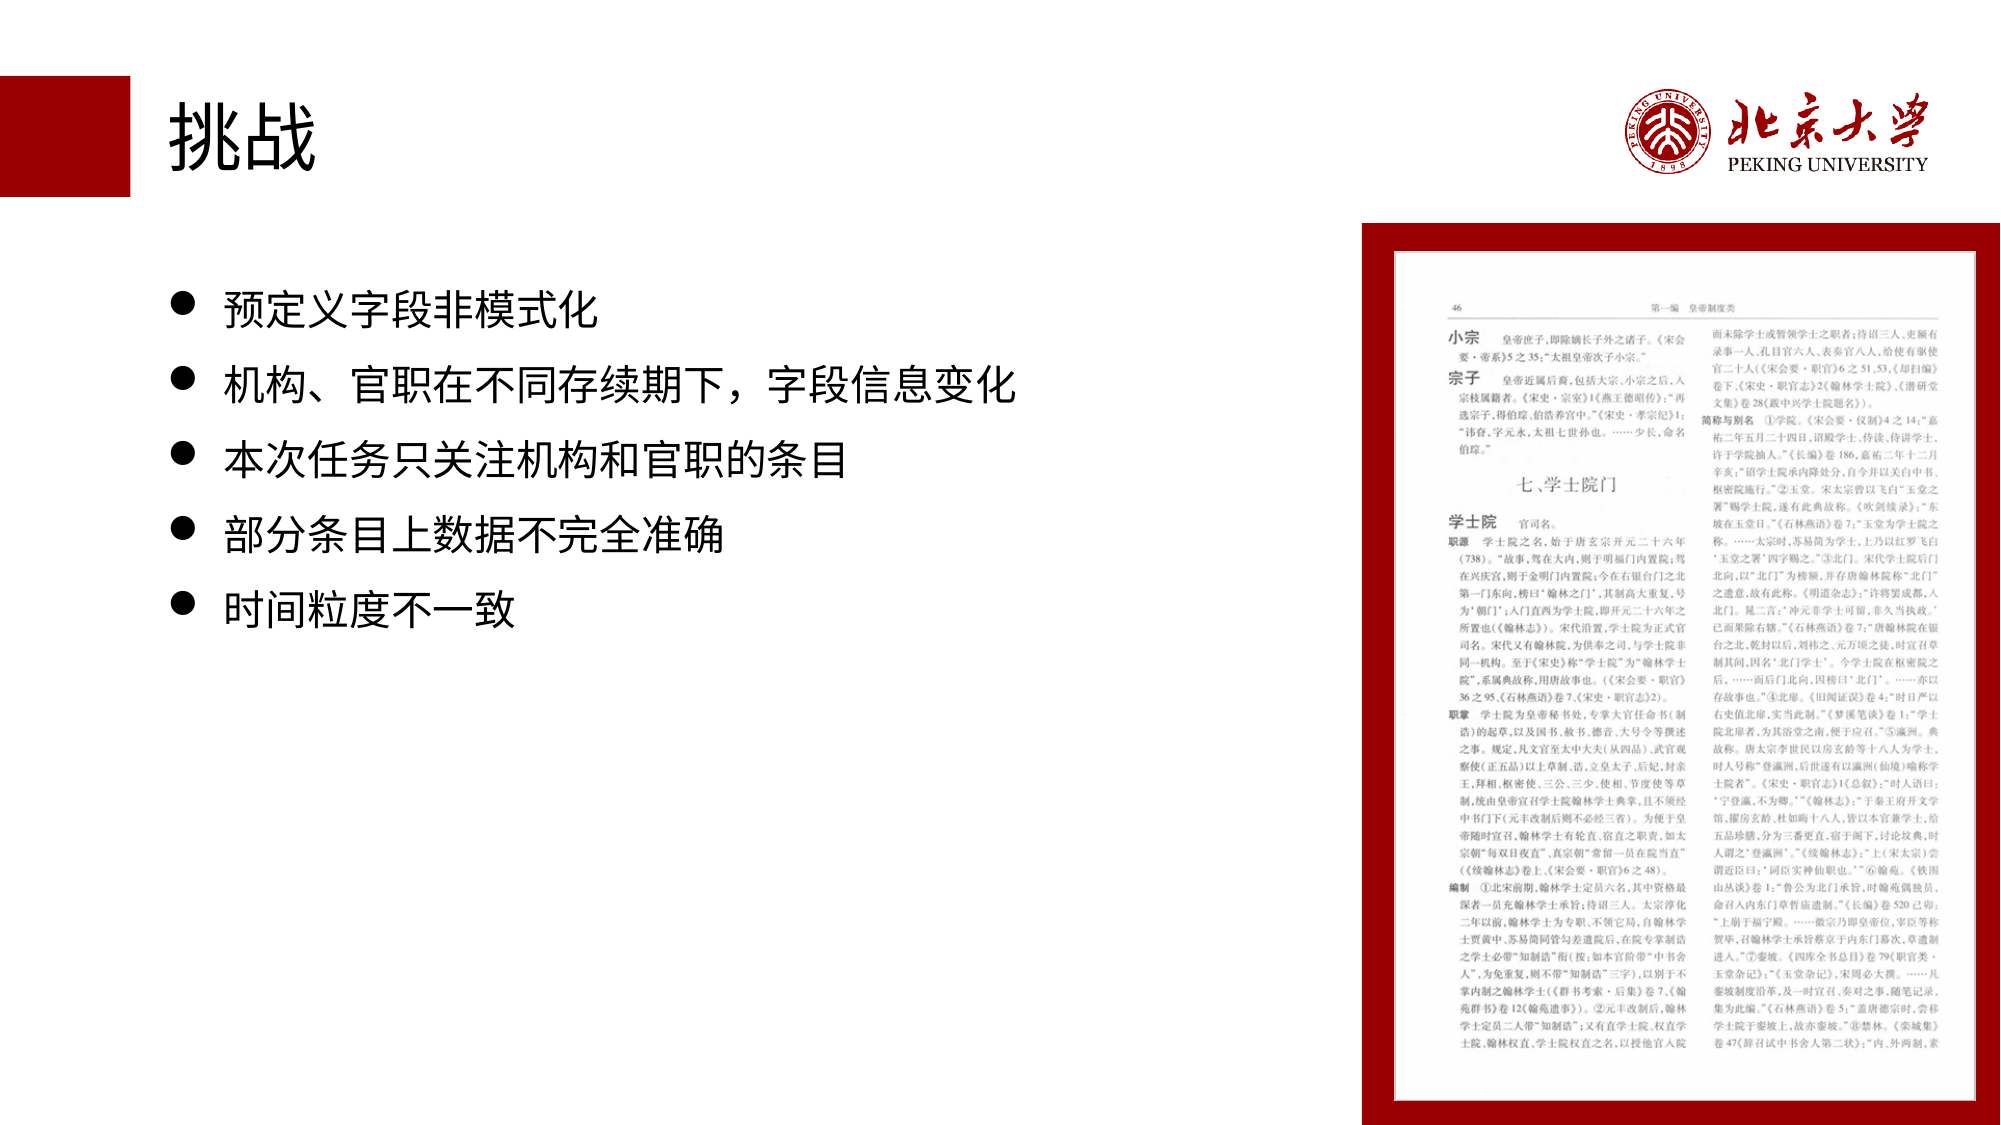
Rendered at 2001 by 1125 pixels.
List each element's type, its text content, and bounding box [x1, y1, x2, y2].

picture [1394, 251, 1977, 1101]
text_box 挑战 [152, 83, 333, 189]
text_box [0, 75, 131, 197]
picture [1625, 89, 1928, 174]
text_box 预定义字段非模式化 机构、官职在不同存续期下，字段信息变化 本次任务只关注机构和官职的条目 部分条目上数据不完全准确 时间粒度不一致 [152, 251, 1246, 641]
text_box [1361, 223, 2000, 1125]
